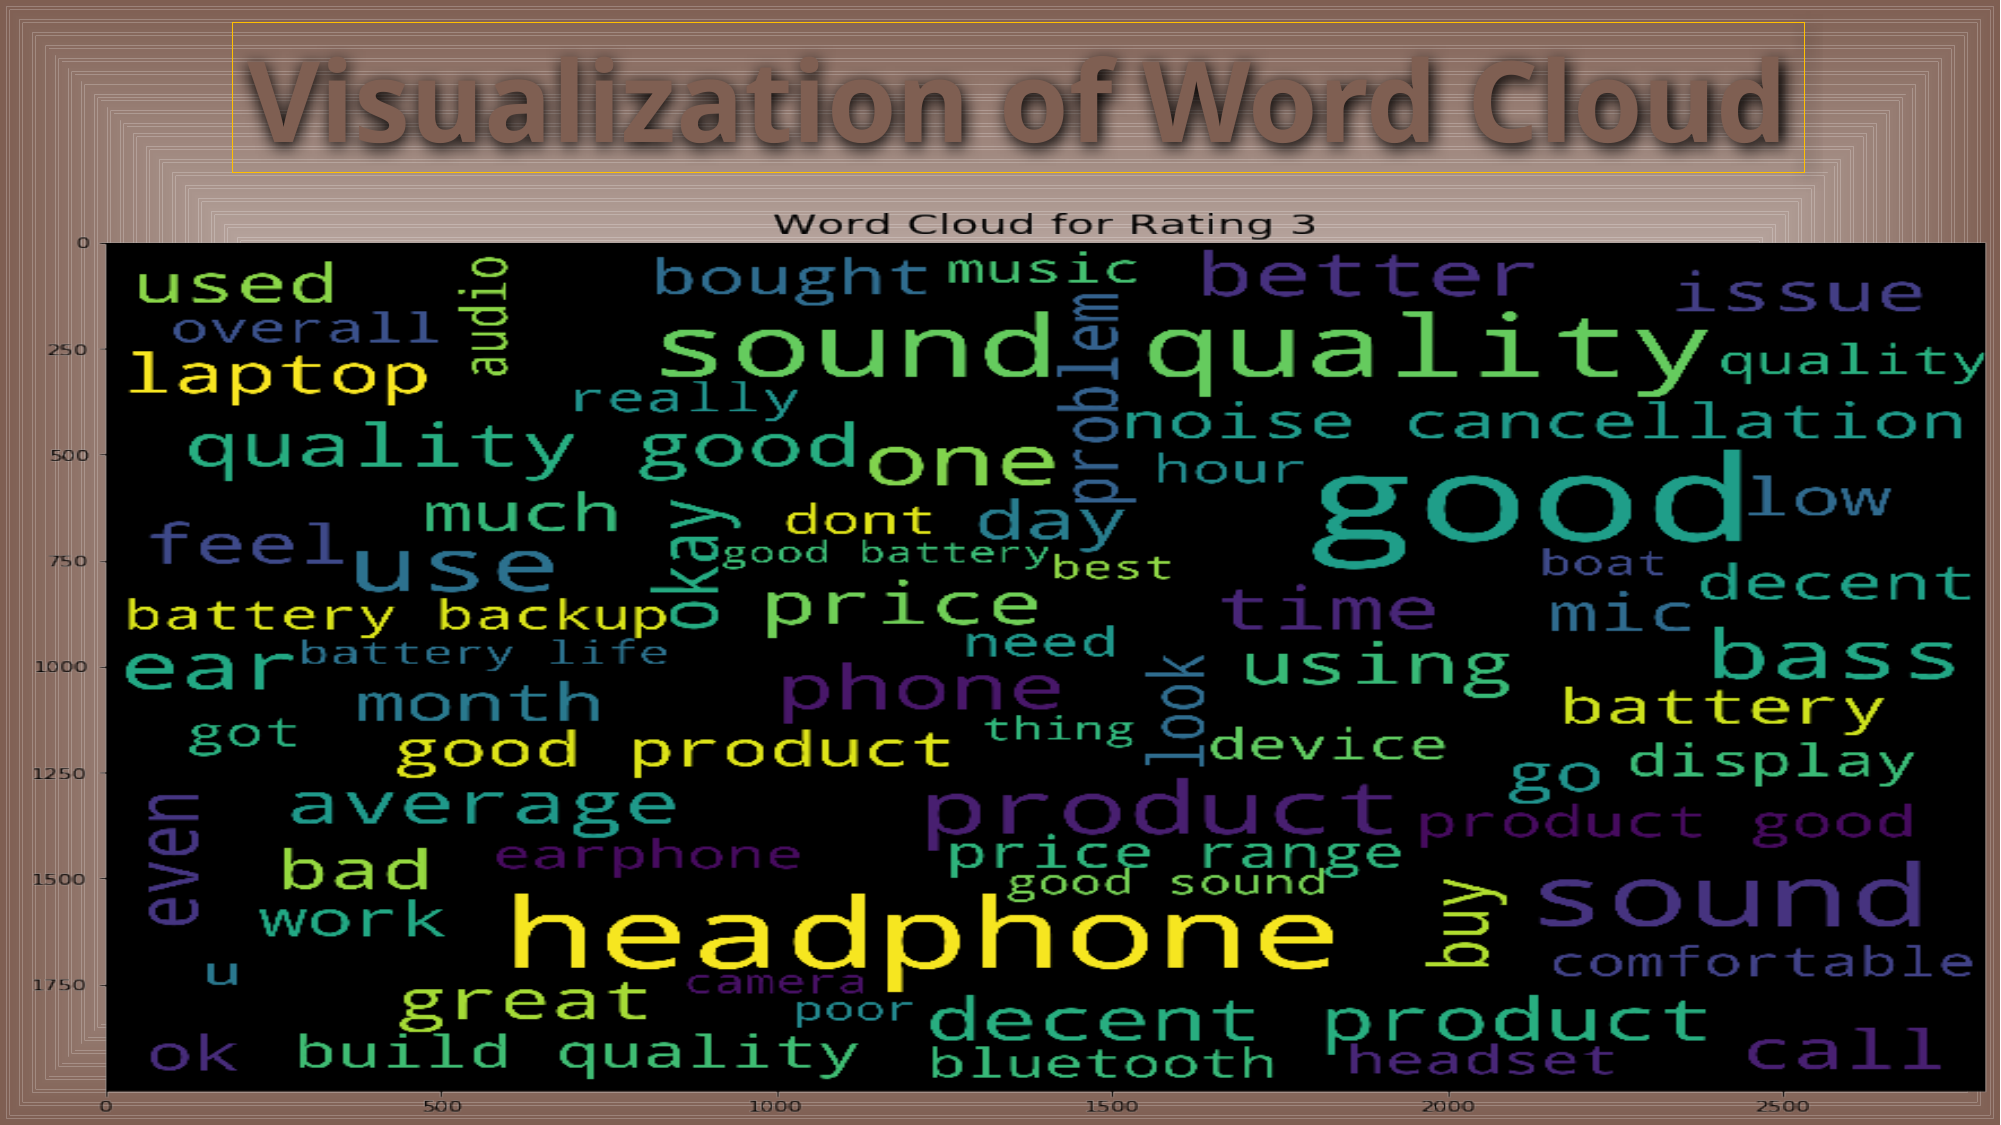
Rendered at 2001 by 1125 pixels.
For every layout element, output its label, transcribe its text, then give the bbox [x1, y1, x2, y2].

text_box Visualization of Word Cloud [232, 22, 1805, 173]
picture [15, 202, 2000, 1125]
